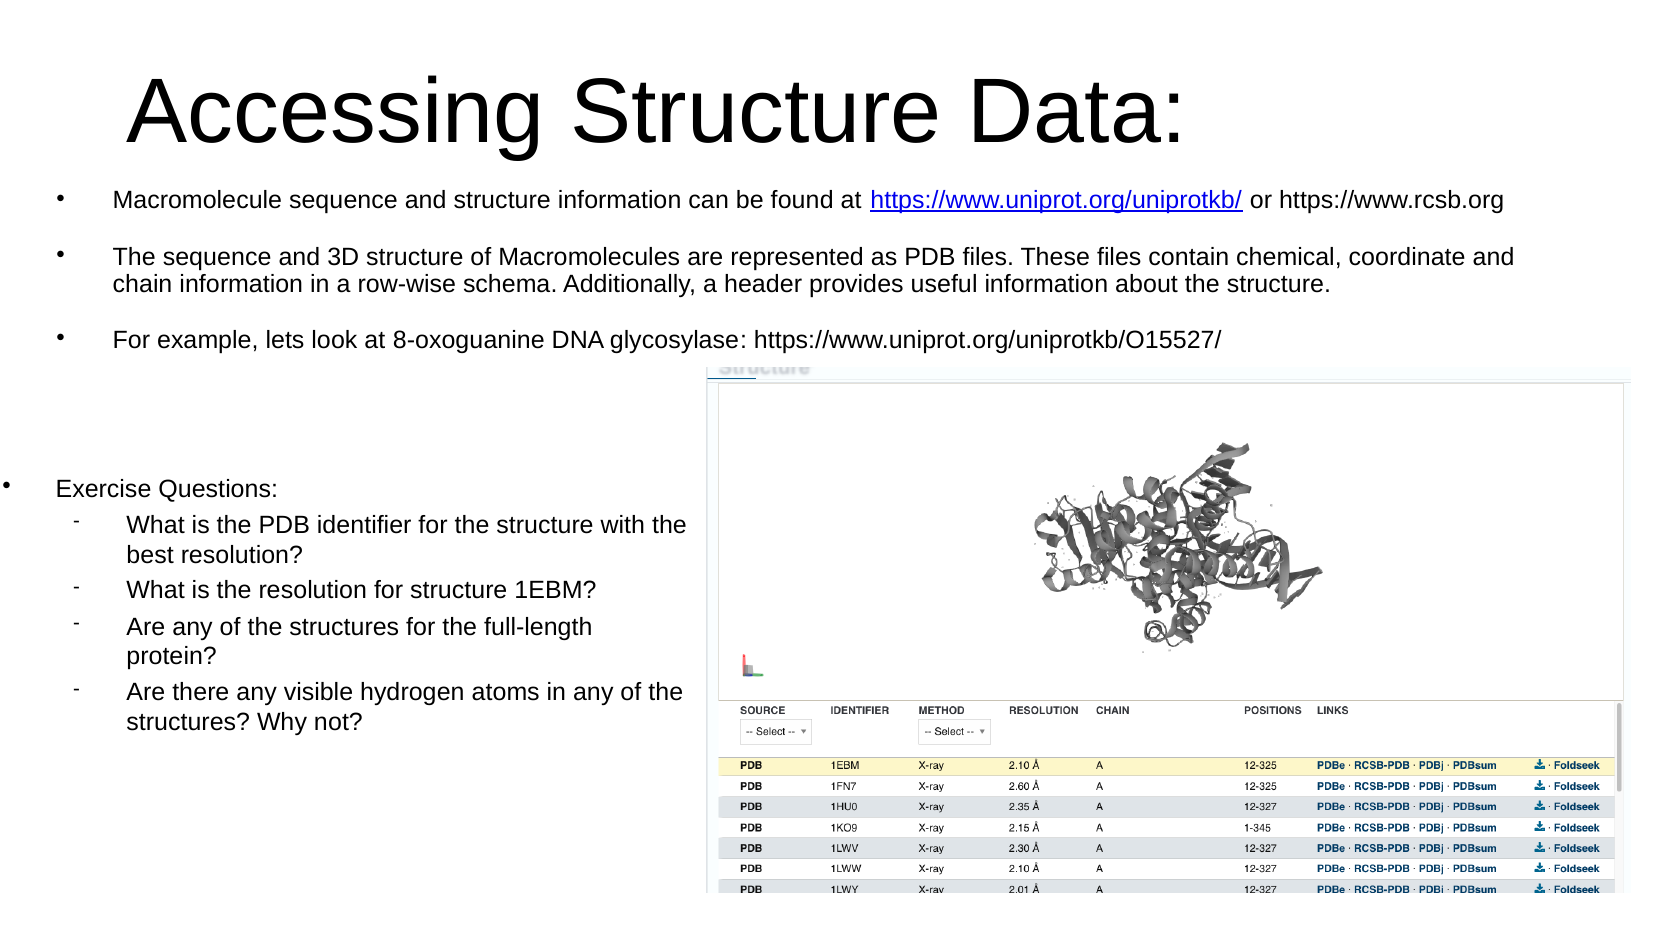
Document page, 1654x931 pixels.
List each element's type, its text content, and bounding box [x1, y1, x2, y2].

picture [706, 367, 1631, 893]
title Accessing Structure Data: [37, 37, 1278, 187]
list Macromolecule sequence and structure information can be found at https://www.uniprot.org/uniprotkb/ or https://www.rcsb.org The sequence and 3D structure of Macromolecules are represented as PDB files. These files contain chemical, coordinate and chain information in a row-wise schema. Additionally, a header provides useful information about the structure. For example, lets look at 8-oxoguanine DNA glycosylase: https://www.uniprot.org/uniprotkb/O15527/ [37, 187, 1564, 788]
text_box Exercise Questions: What is the PDB identifier for the structure with the best resolution? What is the resolution for structure 1EBM? Are any of the structures for the full-length protein? Are there any visible hydrogen atoms in any of the structures? Why not? [0, 465, 705, 788]
